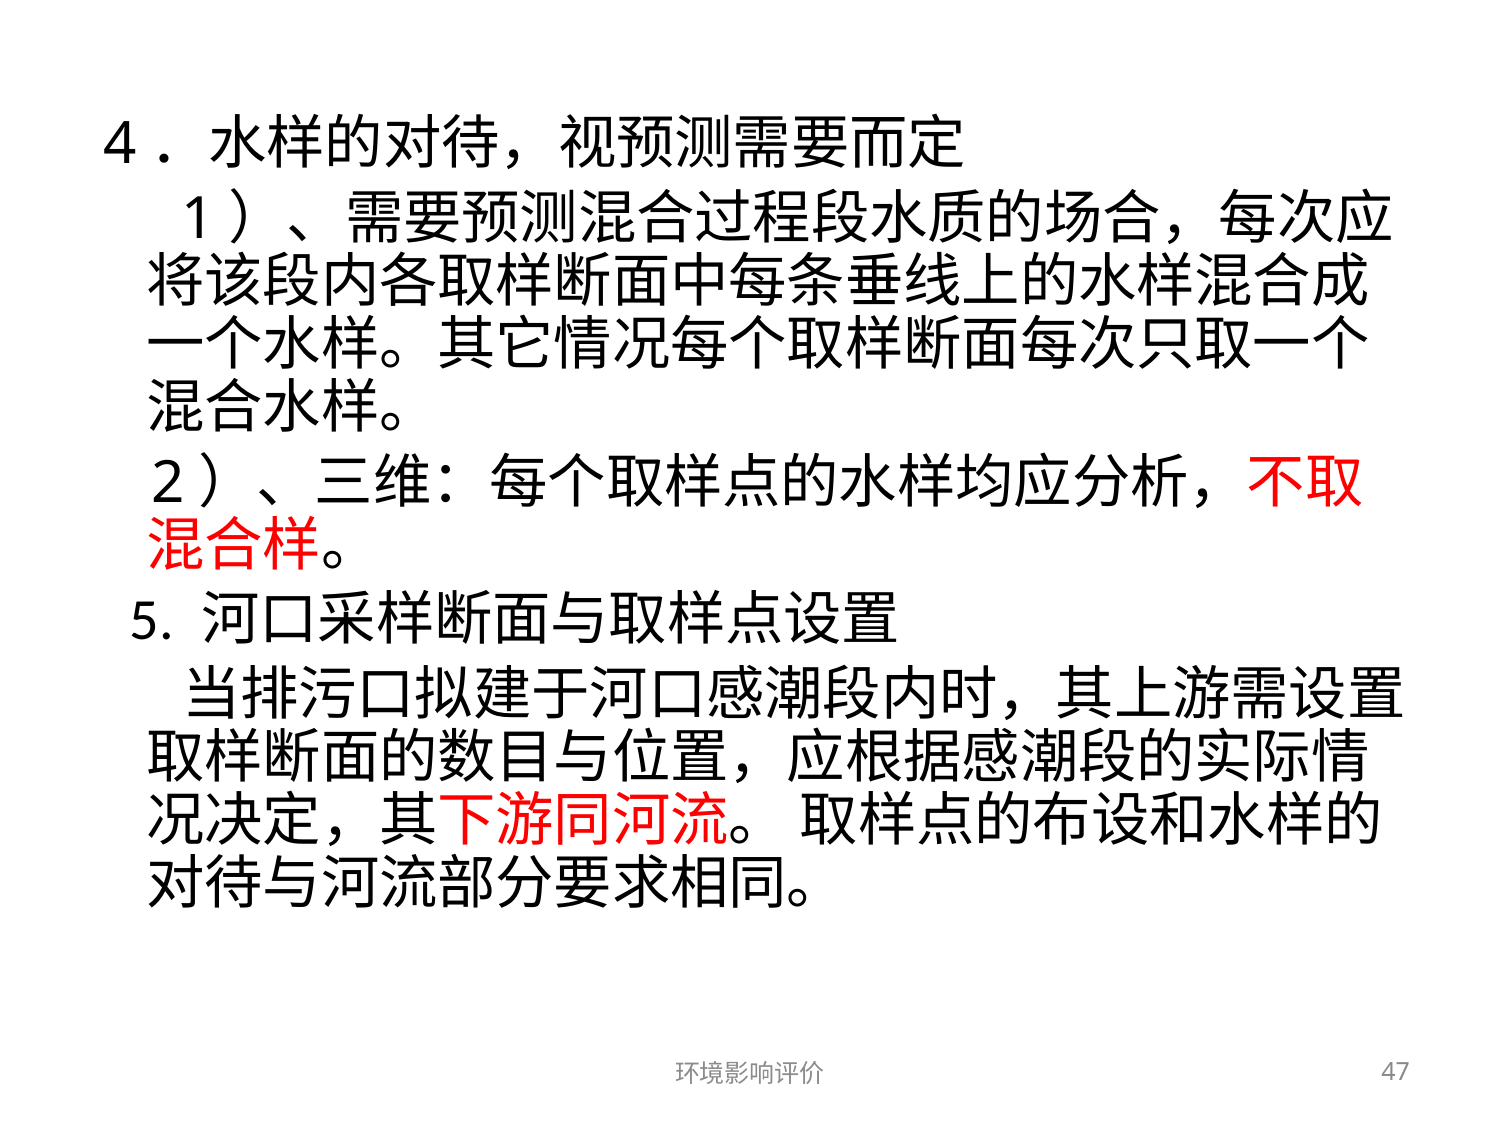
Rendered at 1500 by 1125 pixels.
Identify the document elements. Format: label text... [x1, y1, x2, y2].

footer 环境影响评价 [512, 1042, 988, 1103]
list 4．水样的对待，视预测需要而定 1）、需要预测混合过程段水质的场合，每次应将该段内各取样断面中每条垂线上的水样混合成一个水样。其它情况每个取样断面每次只取一个混合水样。 2）、三维：每个取样点的水样均应分析，不取混合样。 5. 河口采样断面与取样点设置 当排污口拟建于河口感潮段内时，其上游需设置取样断面的数目与位置，应根据感潮段的实际情况决定，其下游同河流。 取样点的布设和水样的对待与河流部分要求相同。 [75, 106, 1425, 1005]
slide_number 47 [1074, 1042, 1425, 1103]
